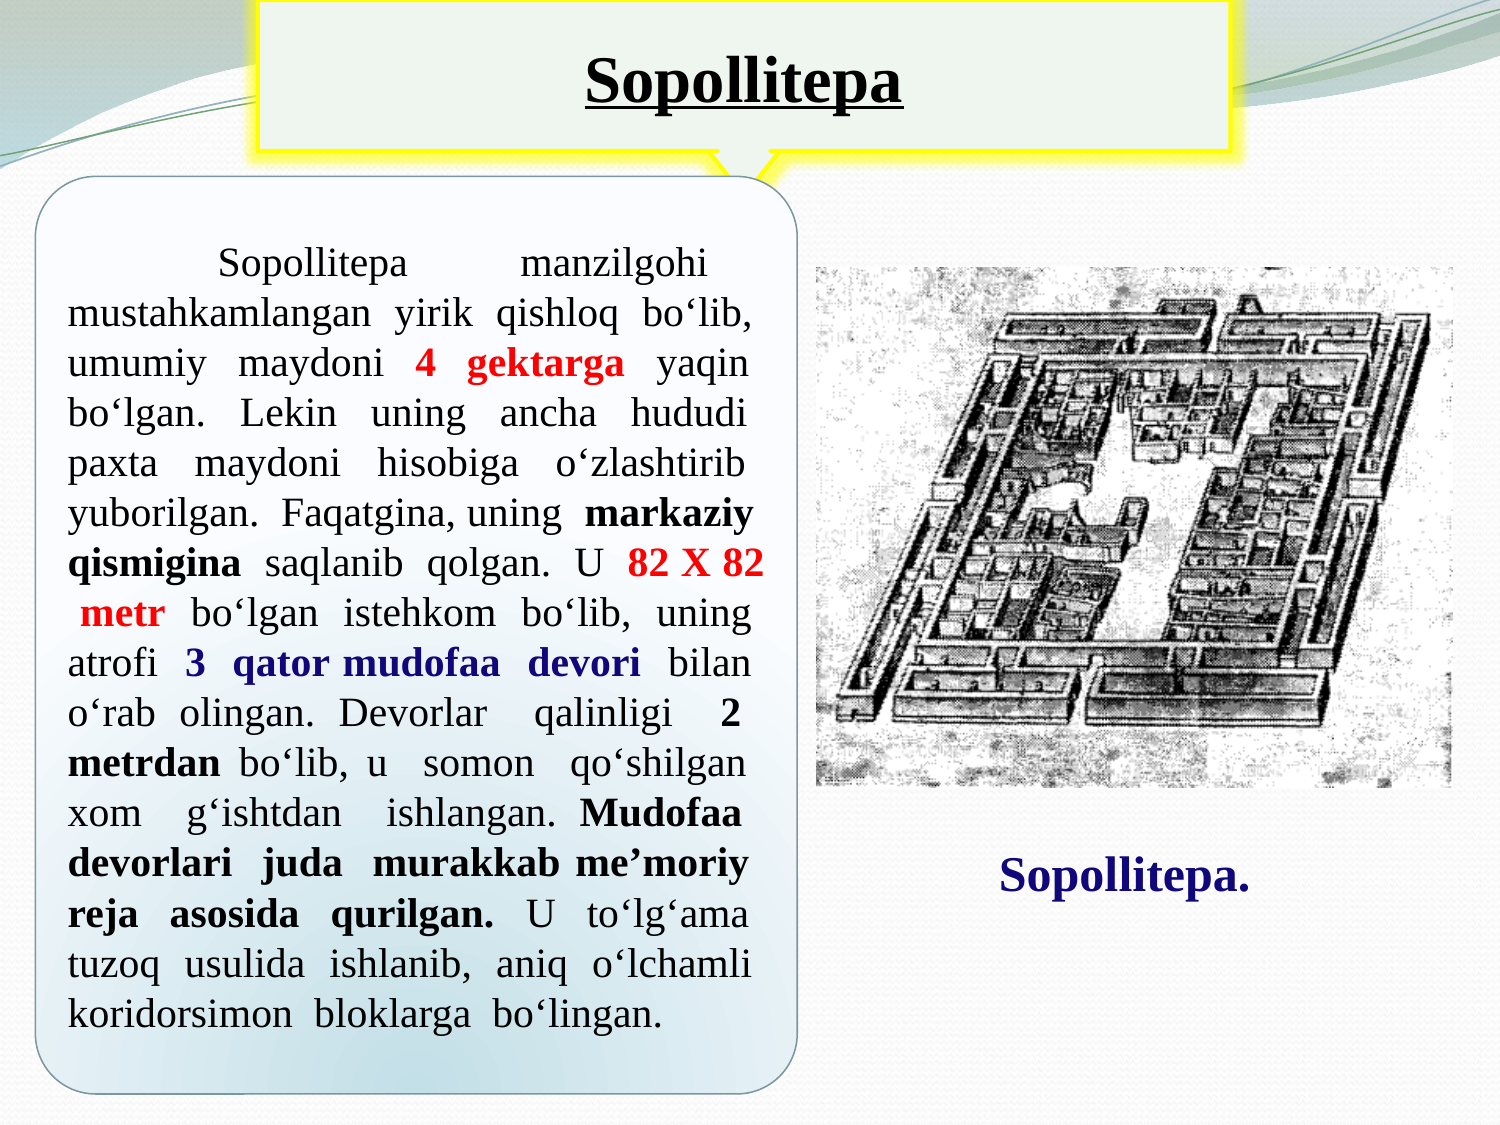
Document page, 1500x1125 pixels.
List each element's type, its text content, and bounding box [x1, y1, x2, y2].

text_box Sopollitepa [255, 0, 1233, 180]
picture [24, 146, 53, 156]
picture [0, 56, 1500, 1125]
text_box Sopollitepa manzilgohi mustahkamlangan yirik qishloq bo‘lib, umumiy maydoni 4 gektarga yaqin bo‘lgan. Lekin uning ancha hududi paxta maydoni hisobiga o‘zlashtirib yuborilgan. Faqatgina, uning markaziy qismigina saqlanib qolgan. U 82 X 82 metr bo‘lgan istehkom bo‘lib, uning atrofi 3 qator mudofaa devori bilan o‘rab olingan. Devorlar qalinligi 2 metrdan bo‘lib, u somon qo‘shilgan xom g‘ishtdan ishlangan. Mudofaa devorlari juda murakkab me’moriy reja asosida qurilgan. U to‘lg‘ama tuzoq usulida ishlanib, aniq o‘lchamli koridorsimon bloklarga bo‘lingan. [34, 175, 799, 1095]
text_box Sopollitepa. [984, 834, 1266, 909]
picture [40, 67, 243, 146]
picture [168, 100, 243, 117]
